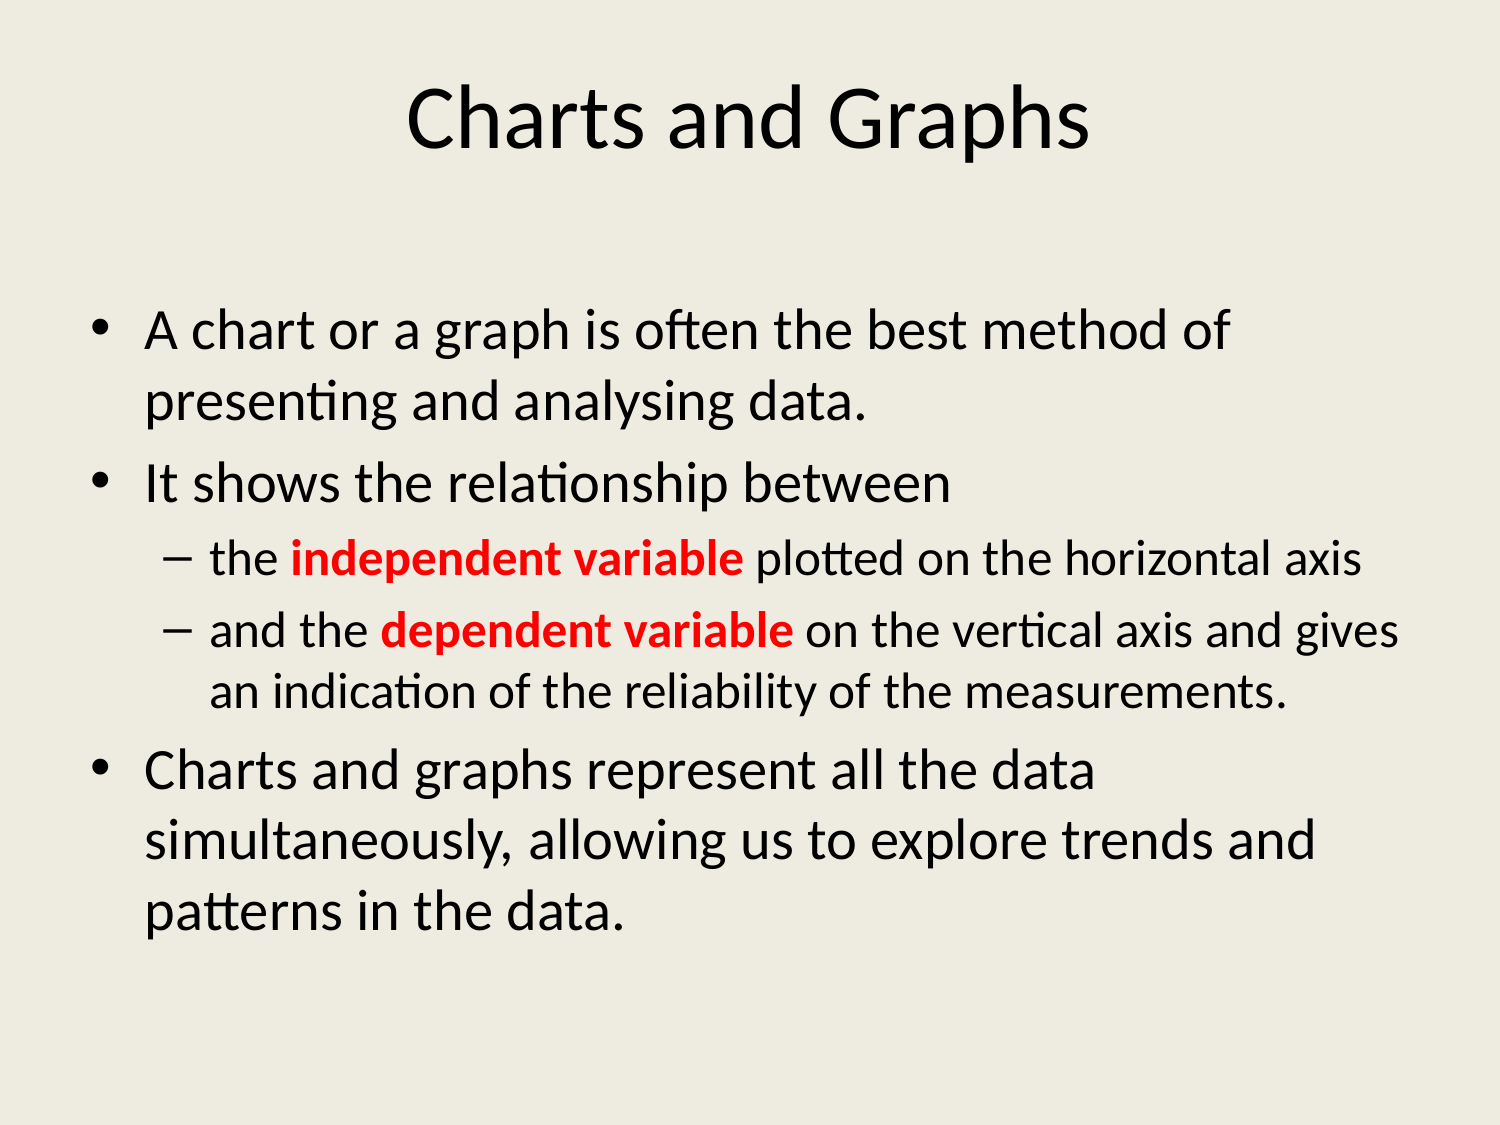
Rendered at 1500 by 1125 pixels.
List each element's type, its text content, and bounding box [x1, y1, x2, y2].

title Charts and Graphs [75, 45, 1425, 178]
list A chart or a graph is often the best method of presenting and analysing data. It shows the relationship between the independent variable plotted on the horizontal axis and the dependent variable on the vertical axis and gives an indication of the reliability of the measurements. Charts and graphs represent all the data simultaneously, allowing us to explore trends and patterns in the data. [75, 283, 1425, 1005]
